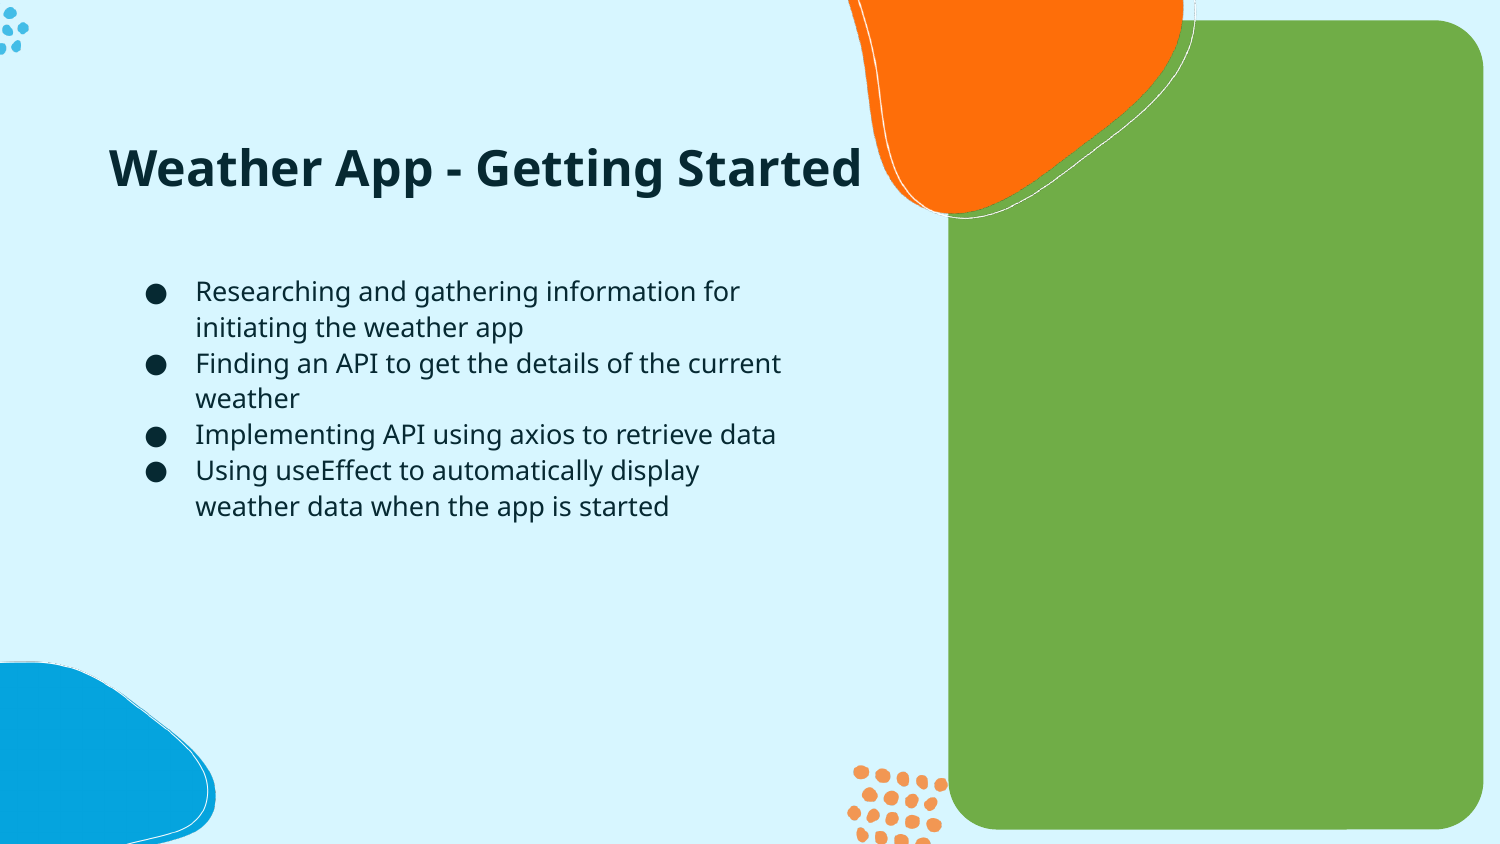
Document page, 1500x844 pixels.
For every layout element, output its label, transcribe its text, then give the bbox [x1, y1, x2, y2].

picture [0, 3, 32, 62]
subtitle Researching and gathering information for initiating the weather app Finding an API to get the details of the current weather Implementing API using axios to retrieve data Using useEffect to automatically display weather data when the app is started [105, 256, 817, 579]
picture [0, 585, 236, 844]
title Weather App - Getting Started [103, 106, 932, 226]
picture [687, 0, 1329, 369]
picture [843, 764, 949, 844]
